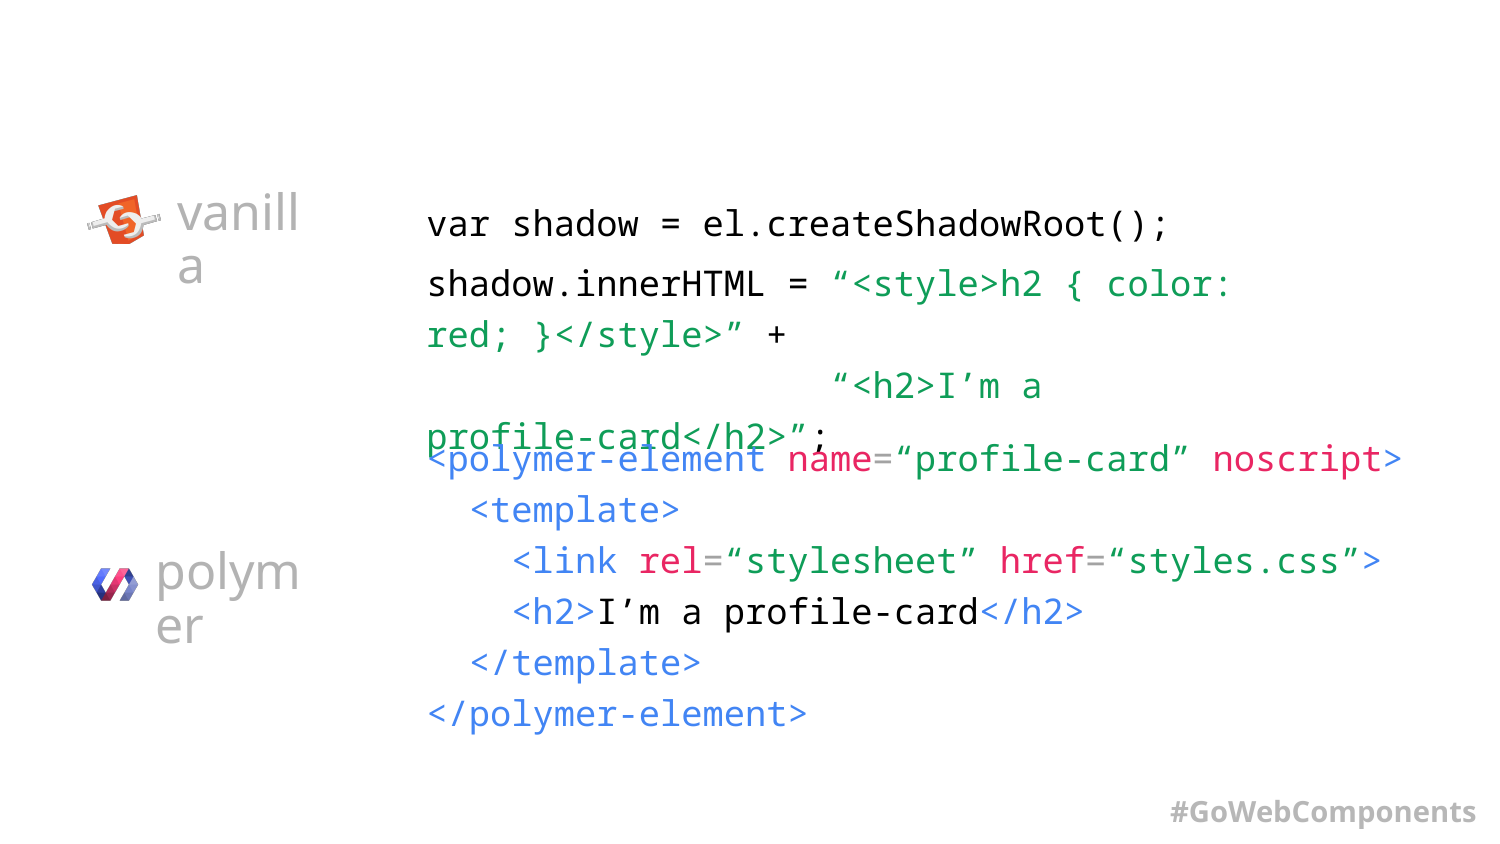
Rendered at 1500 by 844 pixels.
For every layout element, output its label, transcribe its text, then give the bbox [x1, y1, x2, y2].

text_box polymer [155, 546, 314, 613]
picture [87, 194, 161, 244]
text_box <polymer-element name=“profile-card” noscript> <template> <link rel=“stylesheet” href=“styles.css”> <h2>I’m a profile-card</h2> </template> </polymer-element> [426, 427, 1431, 757]
picture [87, 561, 143, 608]
text_box #GoWebComponents [1154, 777, 1500, 835]
text_box var shadow = el.createShadowRoot(); shadow.innerHTML = “<style>h2 { color: red; }</style>” + “<h2>I’m a profile-card</h2>”; [426, 192, 1439, 314]
text_box vanilla [176, 186, 304, 253]
